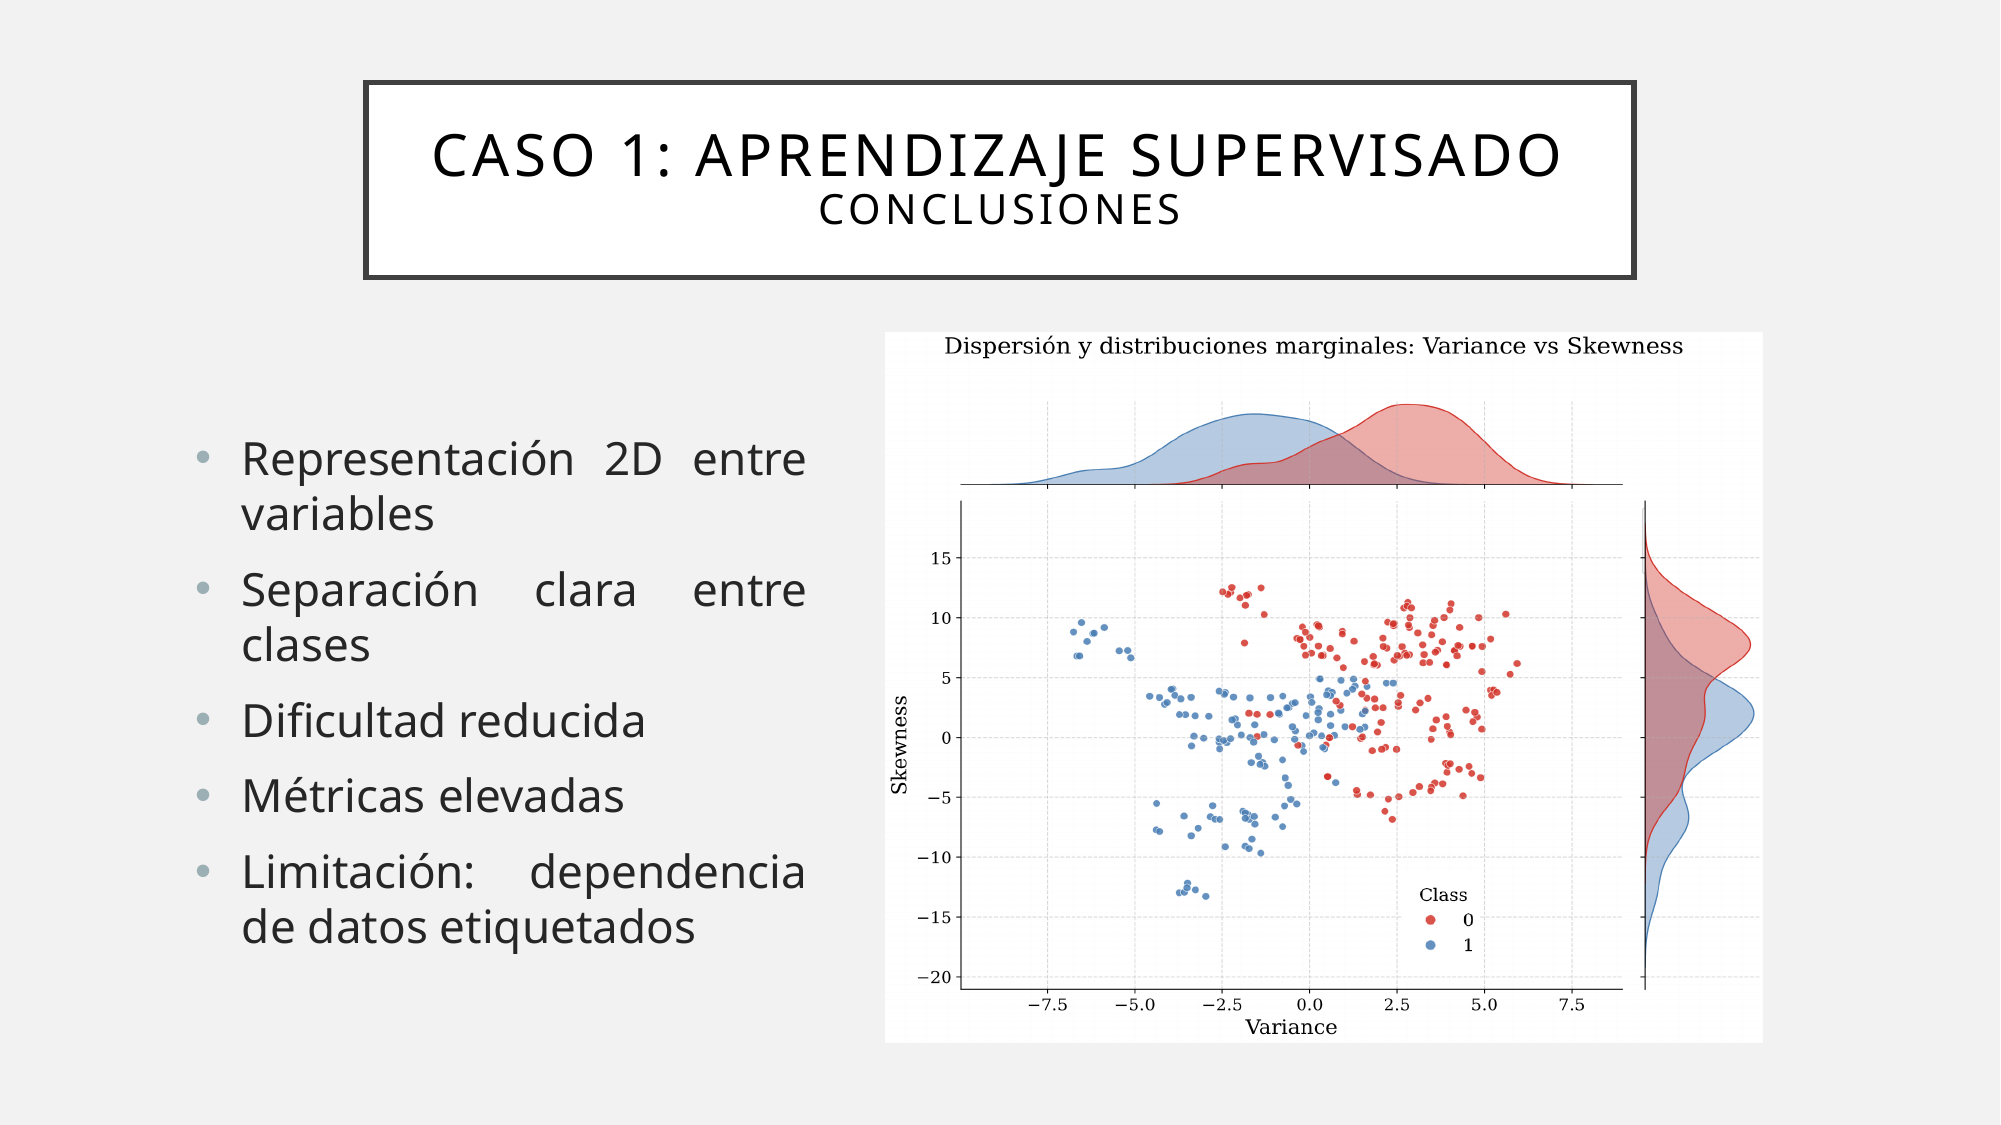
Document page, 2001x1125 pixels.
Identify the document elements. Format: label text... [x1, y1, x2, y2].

title Caso 1: Aprendizaje supervisado Conclusiones [363, 80, 1637, 280]
text_box Representación 2D entre variables Separación clara entre clases Dificultad reducida Métricas elevadas Limitación: dependencia de datos etiquetados [180, 422, 823, 953]
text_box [885, 332, 1763, 1043]
